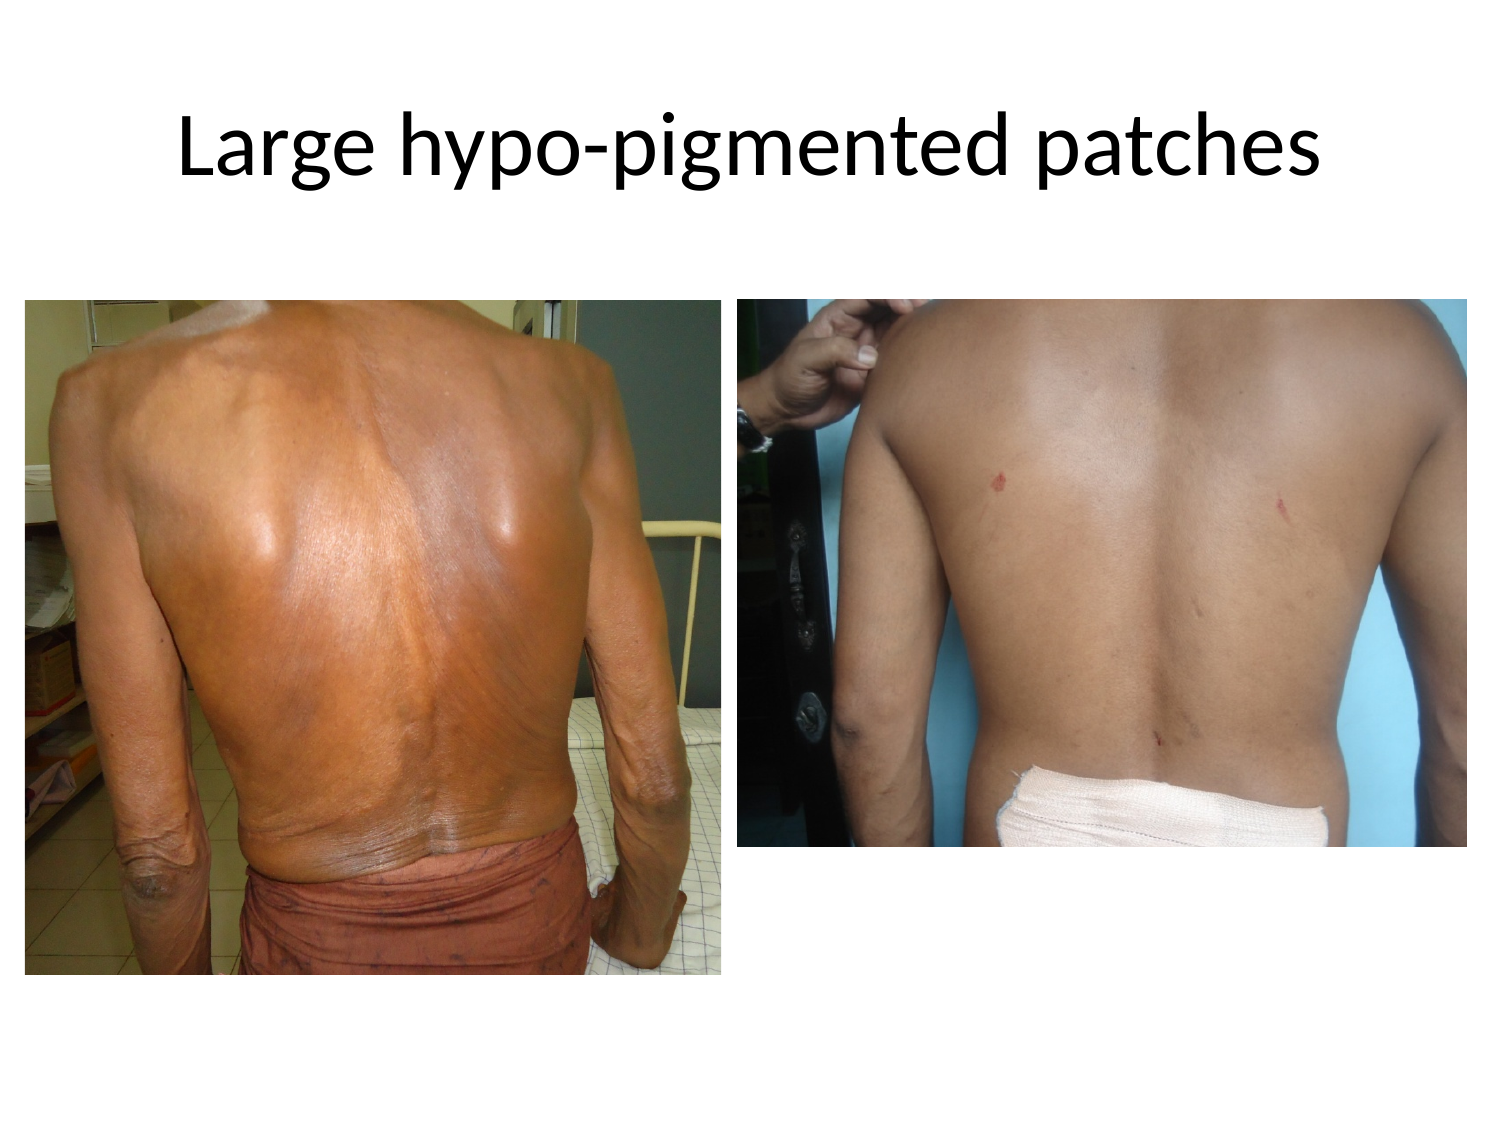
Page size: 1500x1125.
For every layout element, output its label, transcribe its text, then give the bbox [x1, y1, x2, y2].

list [737, 299, 1467, 847]
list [24, 299, 722, 976]
title Large hypo-pigmented patches [75, 45, 1425, 233]
